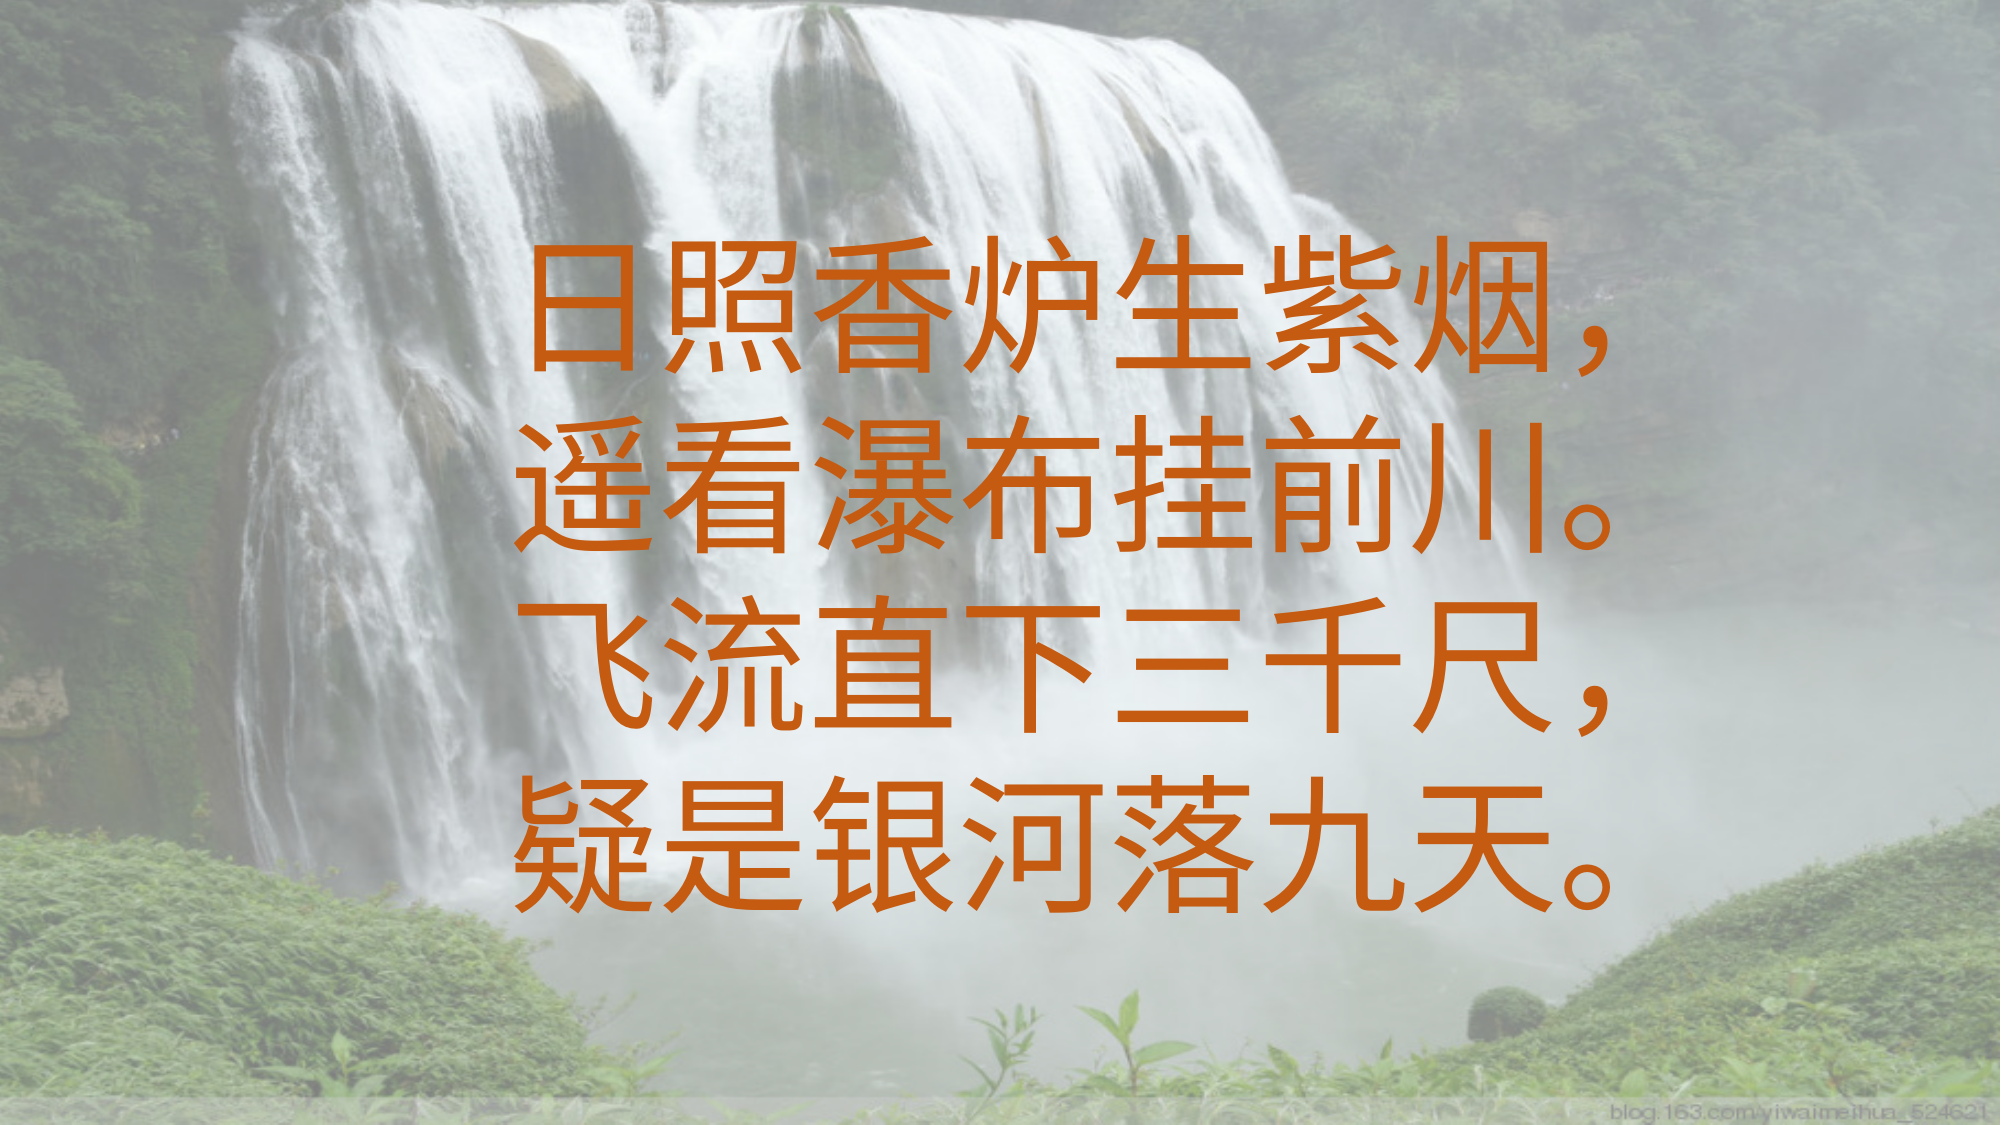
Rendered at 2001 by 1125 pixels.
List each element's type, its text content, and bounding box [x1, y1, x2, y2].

text_box 日照香炉生紫烟， 遥看瀑布挂前川。 飞流直下三千尺， 疑是银河落九天。 [493, 204, 1731, 939]
